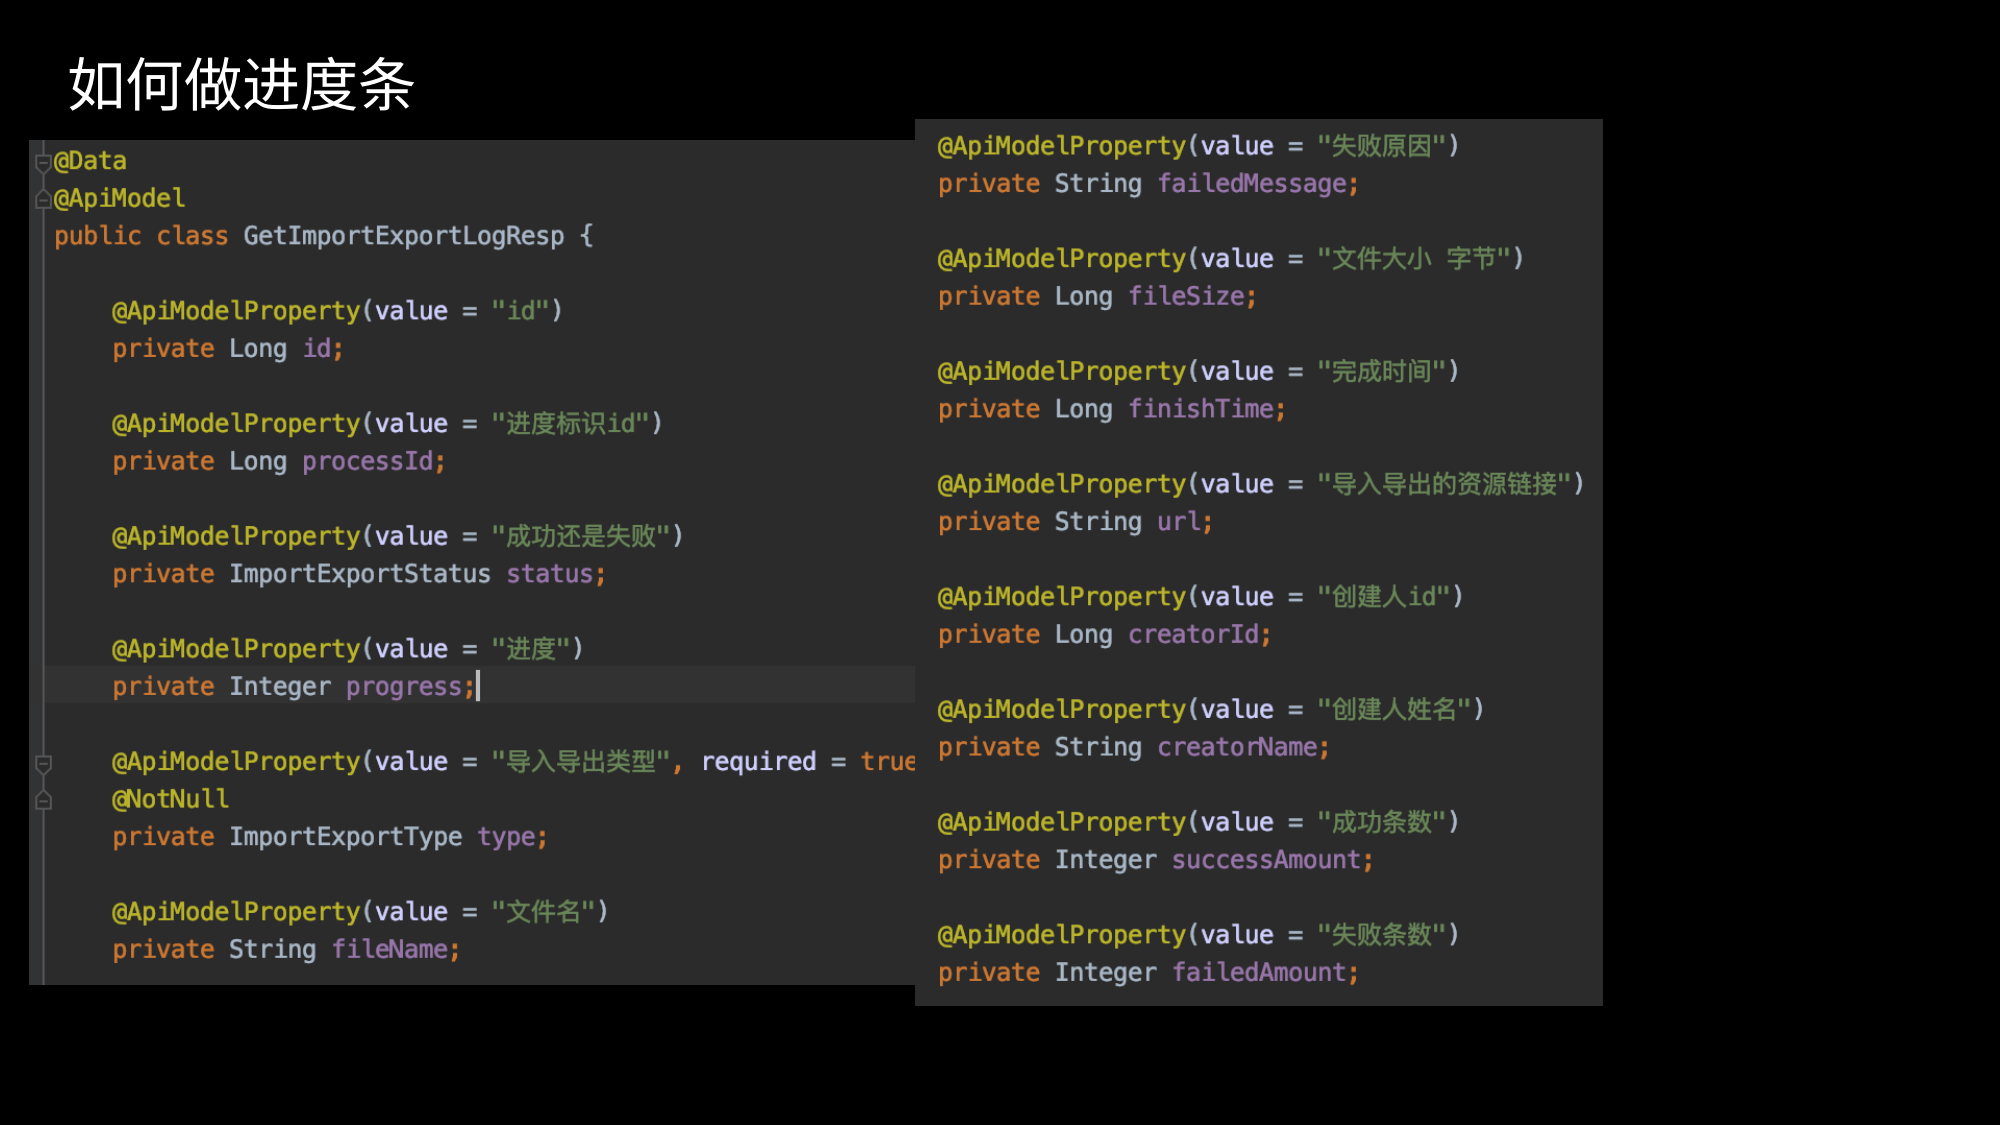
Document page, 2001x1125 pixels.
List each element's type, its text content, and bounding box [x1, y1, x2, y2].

text_box 如何做进度条 [52, 40, 1887, 336]
picture [28, 119, 1603, 1006]
